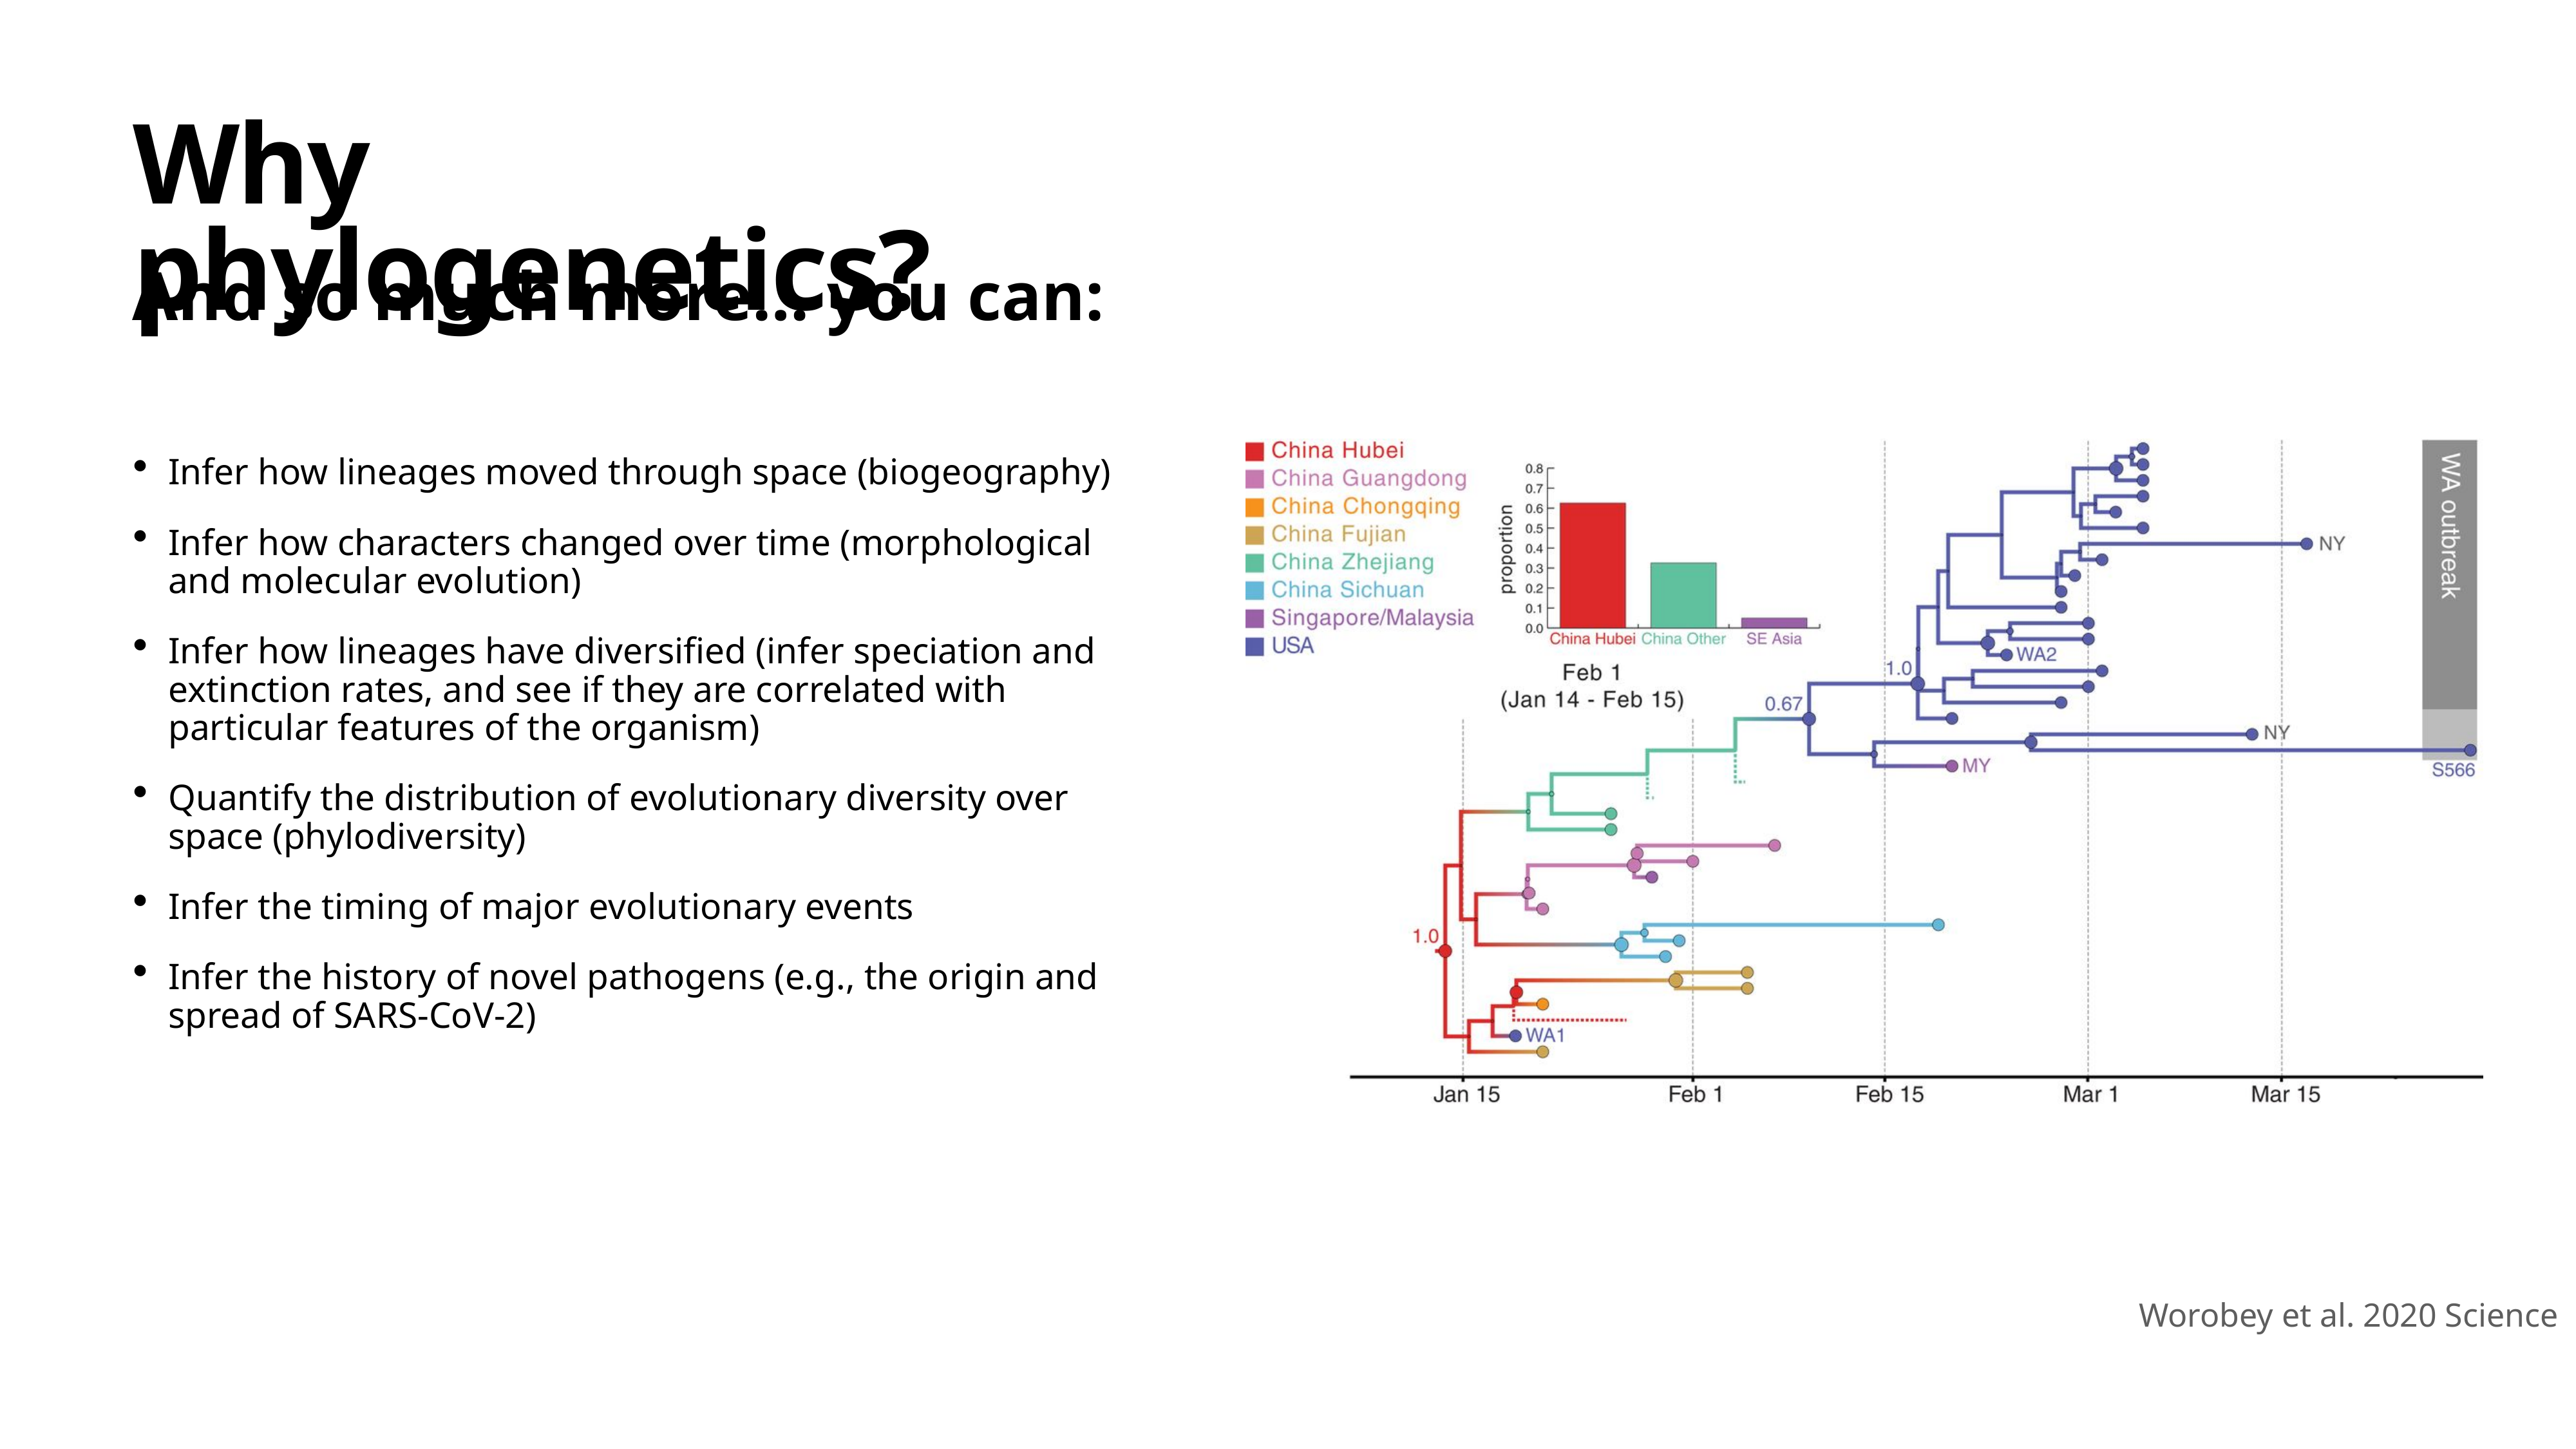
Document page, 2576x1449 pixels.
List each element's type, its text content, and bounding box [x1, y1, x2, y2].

list And so much more… you can: [127, 266, 1161, 348]
list Infer how lineages moved through space (biogeography) Infer how characters changed over time (morphological and molecular evolution) Infer how lineages have diversified (infer speciation and extinction rates, and see if they are correlated with particular features of the organism) Quantify the distribution of evolutionary diversity over space (phylodiversity) Infer the timing of major evolutionary events Infer the history of novel pathogens (e.g., the origin and spread of SARS-CoV-2) Detect signatures of natural selection on individual genes (identify particular amino acids that are under selection in SARS-CoV-2) Infer the history of populations: their ancestral population sizes, patterns of migration, etc. [127, 448, 1161, 1321]
title Why phylogenetics? [127, 113, 1161, 266]
text_box Worobey et al. 2020 Science [2133, 1289, 2564, 1339]
picture [1245, 439, 2483, 1107]
